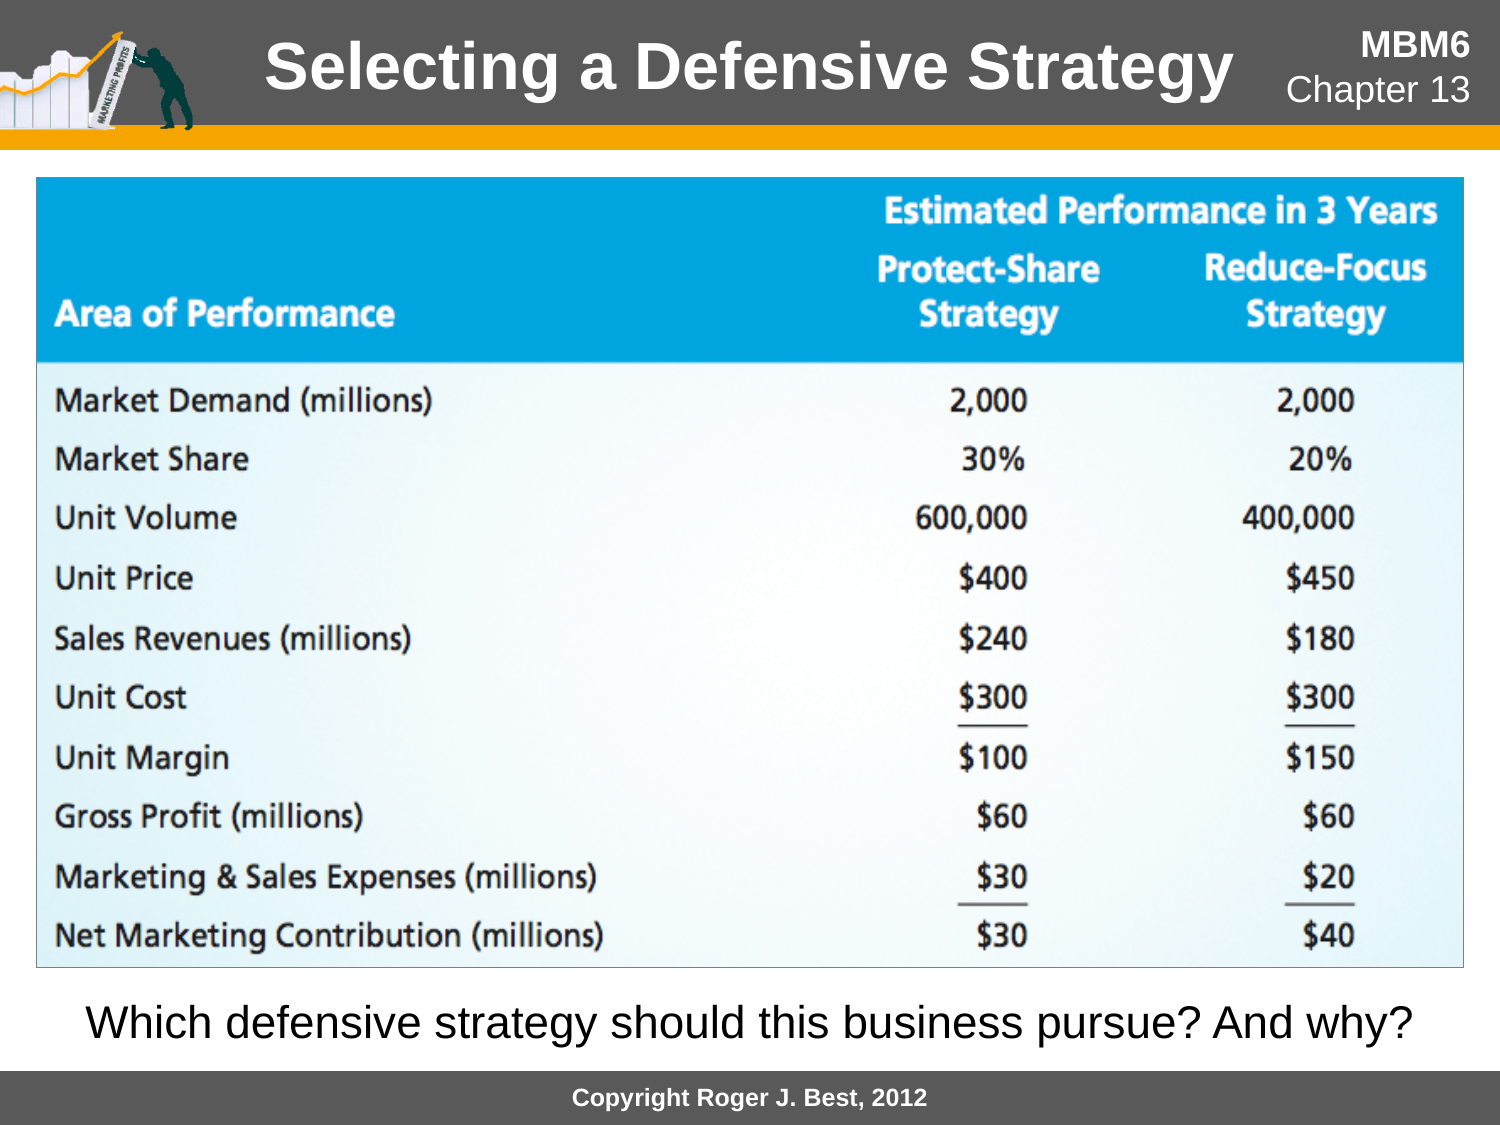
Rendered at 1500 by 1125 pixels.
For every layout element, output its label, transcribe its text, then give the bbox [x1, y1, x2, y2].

text_box MBM6 Chapter 13 [1259, 12, 1486, 118]
text_box [0, 1069, 1500, 1125]
picture [0, 21, 214, 136]
text_box [0, 123, 1500, 152]
text_box [0, 0, 1500, 123]
picture [35, 176, 1465, 969]
text_box Selecting a Defensive Strategy [200, 15, 1259, 111]
text_box Which defensive strategy should this business pursue? And why? [29, 985, 1471, 1056]
text_box Copyright Roger J. Best, 2012 [543, 1074, 957, 1120]
